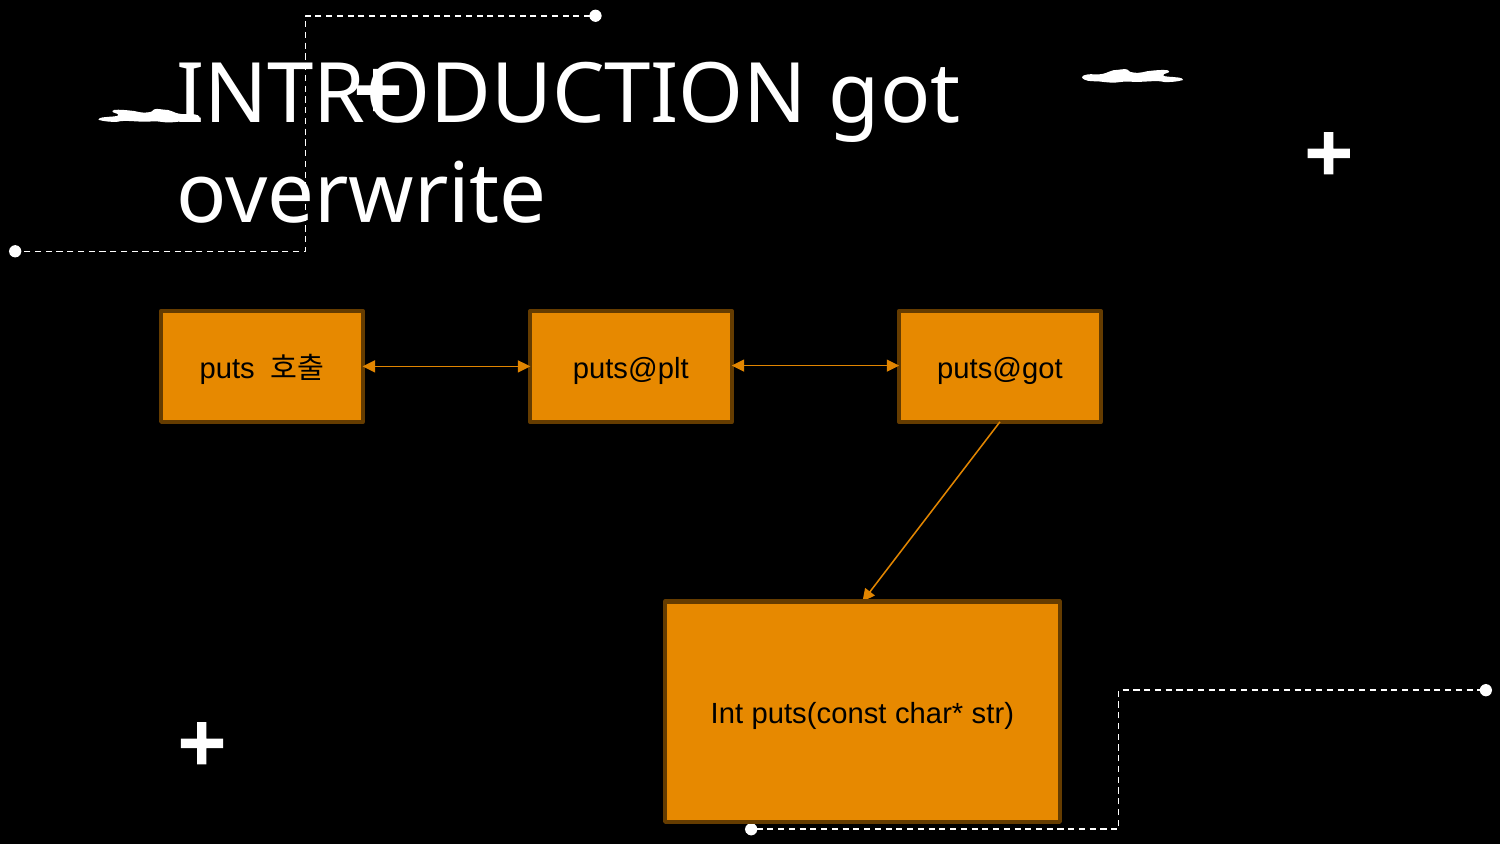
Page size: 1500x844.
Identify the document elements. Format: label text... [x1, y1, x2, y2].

text_box [1307, 132, 1350, 175]
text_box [862, 421, 1001, 602]
text_box Int puts(const char* str) [663, 599, 1062, 824]
text_box [356, 68, 400, 112]
title INTRODUCTION got overwrite [161, 108, 1101, 255]
text_box puts 호출 [159, 309, 365, 424]
text_box puts@got [897, 309, 1103, 424]
text_box puts@plt [528, 309, 734, 424]
